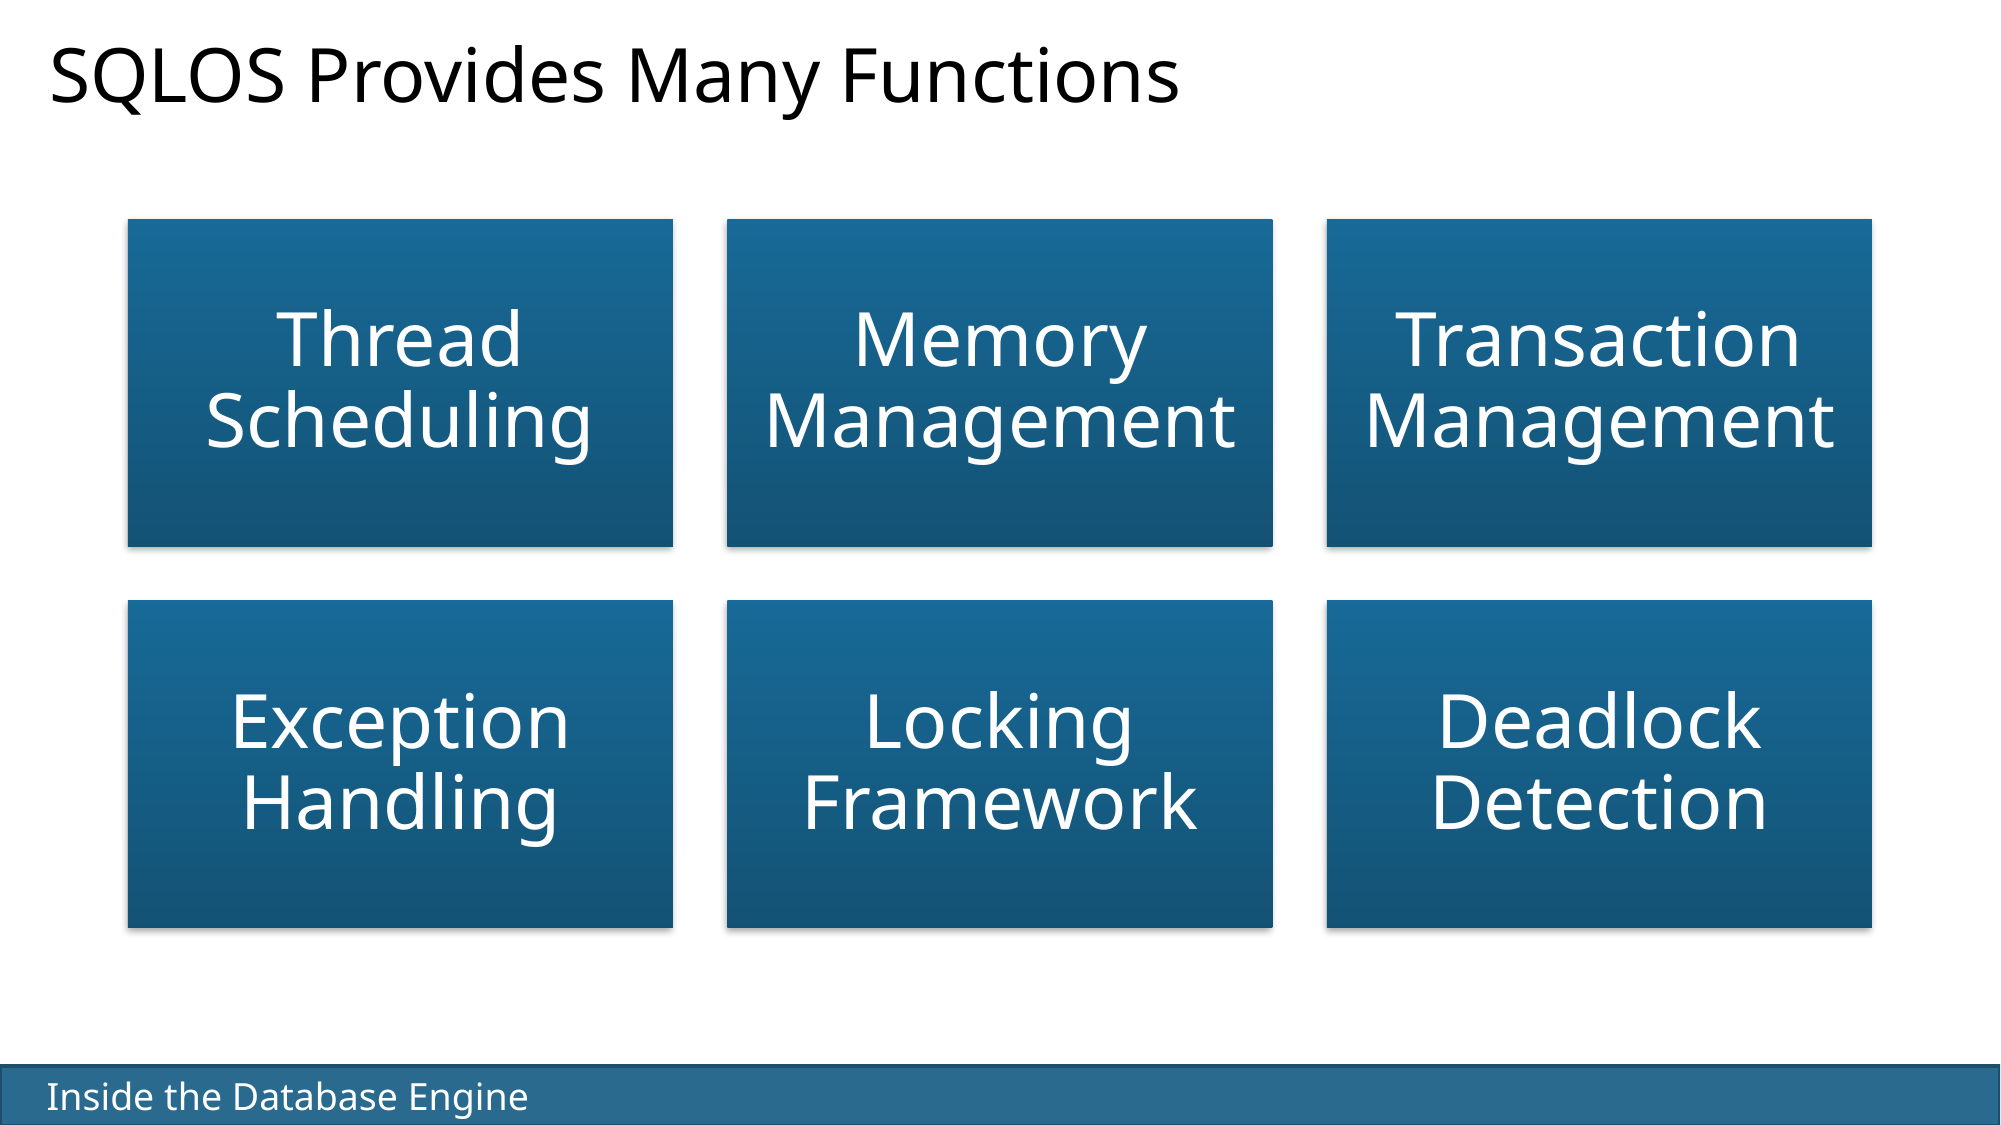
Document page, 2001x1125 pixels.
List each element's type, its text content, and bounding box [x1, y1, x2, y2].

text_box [127, 157, 1873, 990]
text_box SQLOS Provides Many Functions [34, 37, 1835, 225]
